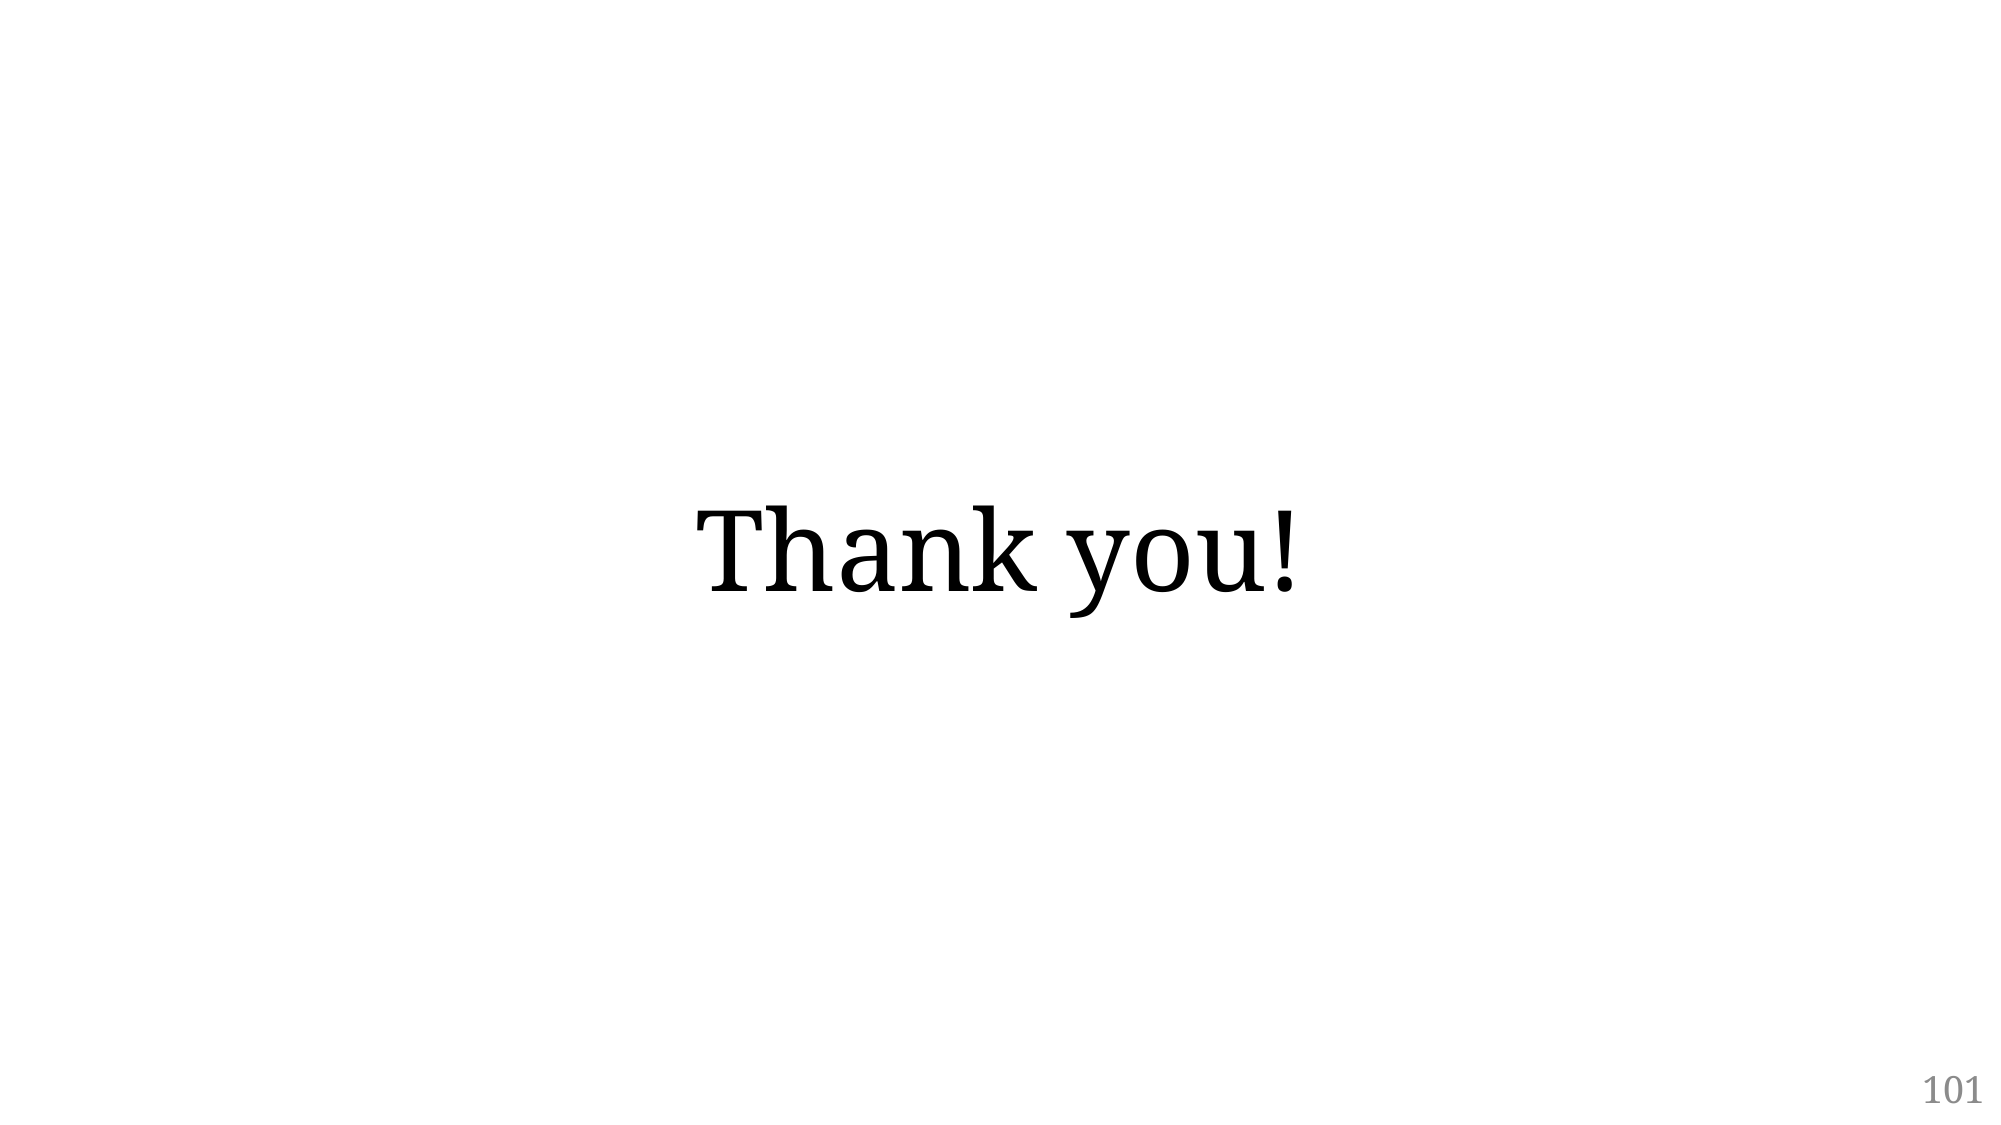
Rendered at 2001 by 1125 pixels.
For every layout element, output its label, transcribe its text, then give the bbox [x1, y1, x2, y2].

slide_number 101 [1843, 1061, 2000, 1122]
text_box Thank you! [680, 471, 1319, 622]
